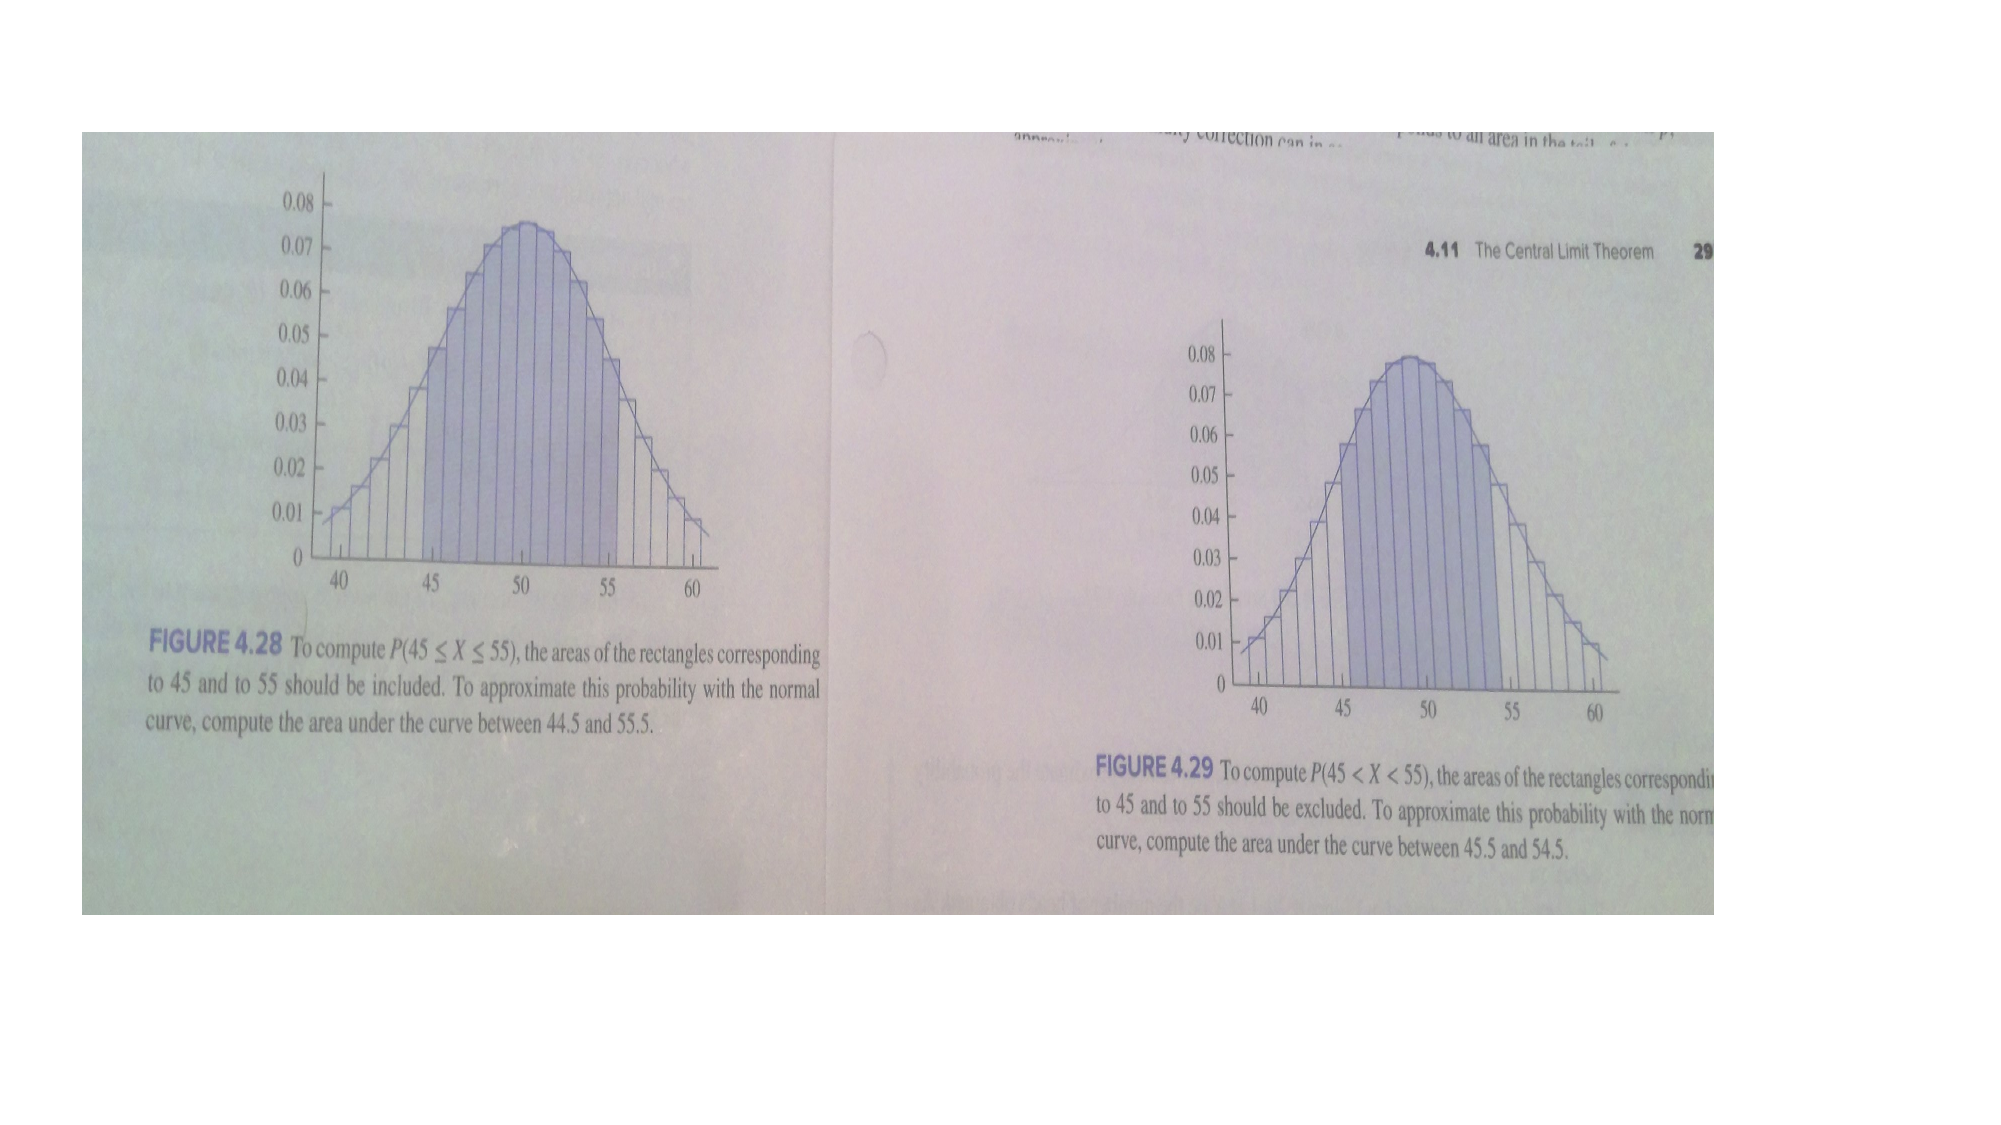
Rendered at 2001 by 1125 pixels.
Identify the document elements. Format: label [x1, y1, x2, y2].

picture [82, 132, 1714, 915]
